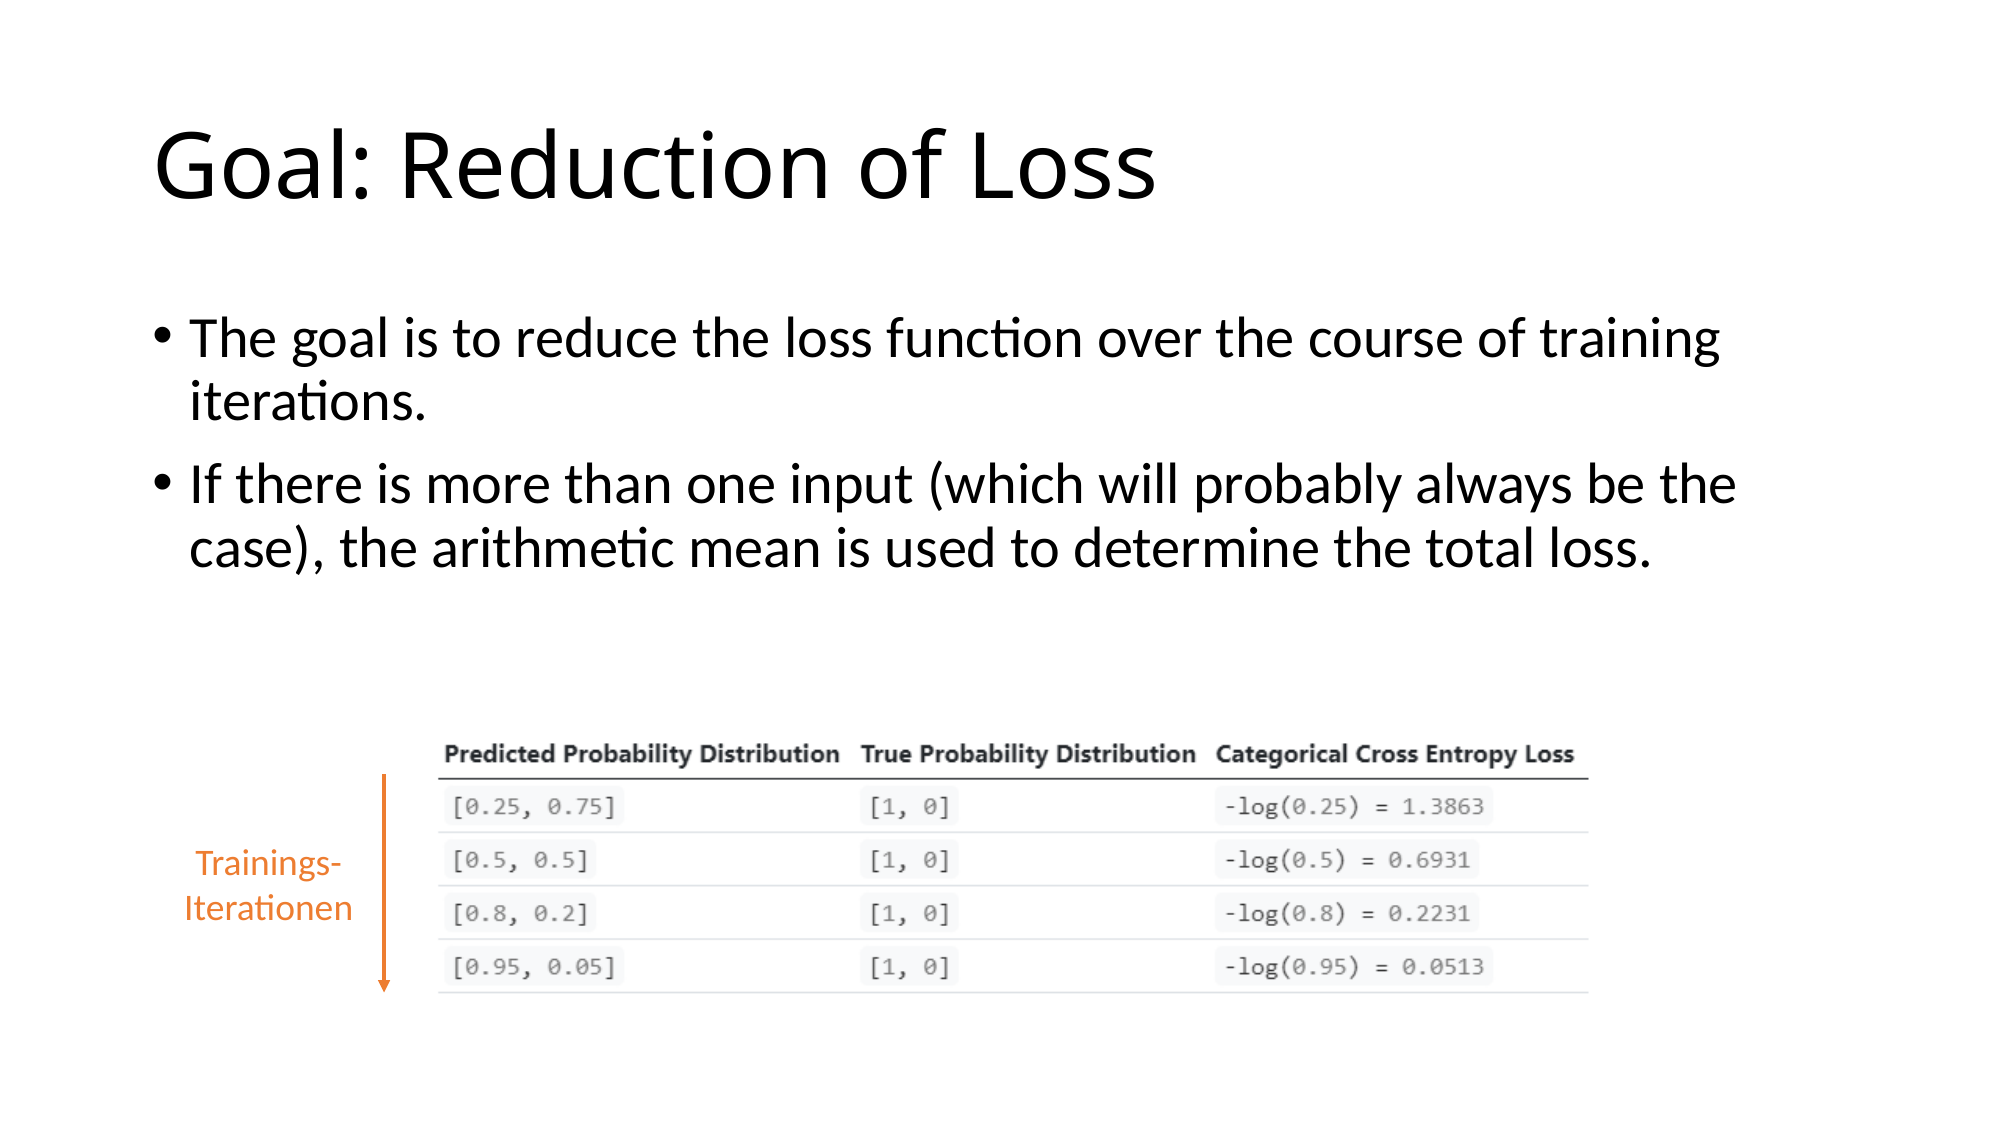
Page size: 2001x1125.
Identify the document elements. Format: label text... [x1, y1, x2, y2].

picture [426, 717, 1606, 1014]
title Goal: Reduction of Loss [137, 59, 1863, 278]
list The goal is to reduce the loss function over the course of training iterations. If there is more than one input (which will probably always be the case), the arithmetic mean is used to determine the total loss. [137, 299, 1863, 1014]
text_box Trainings- Iterationen [169, 830, 369, 936]
